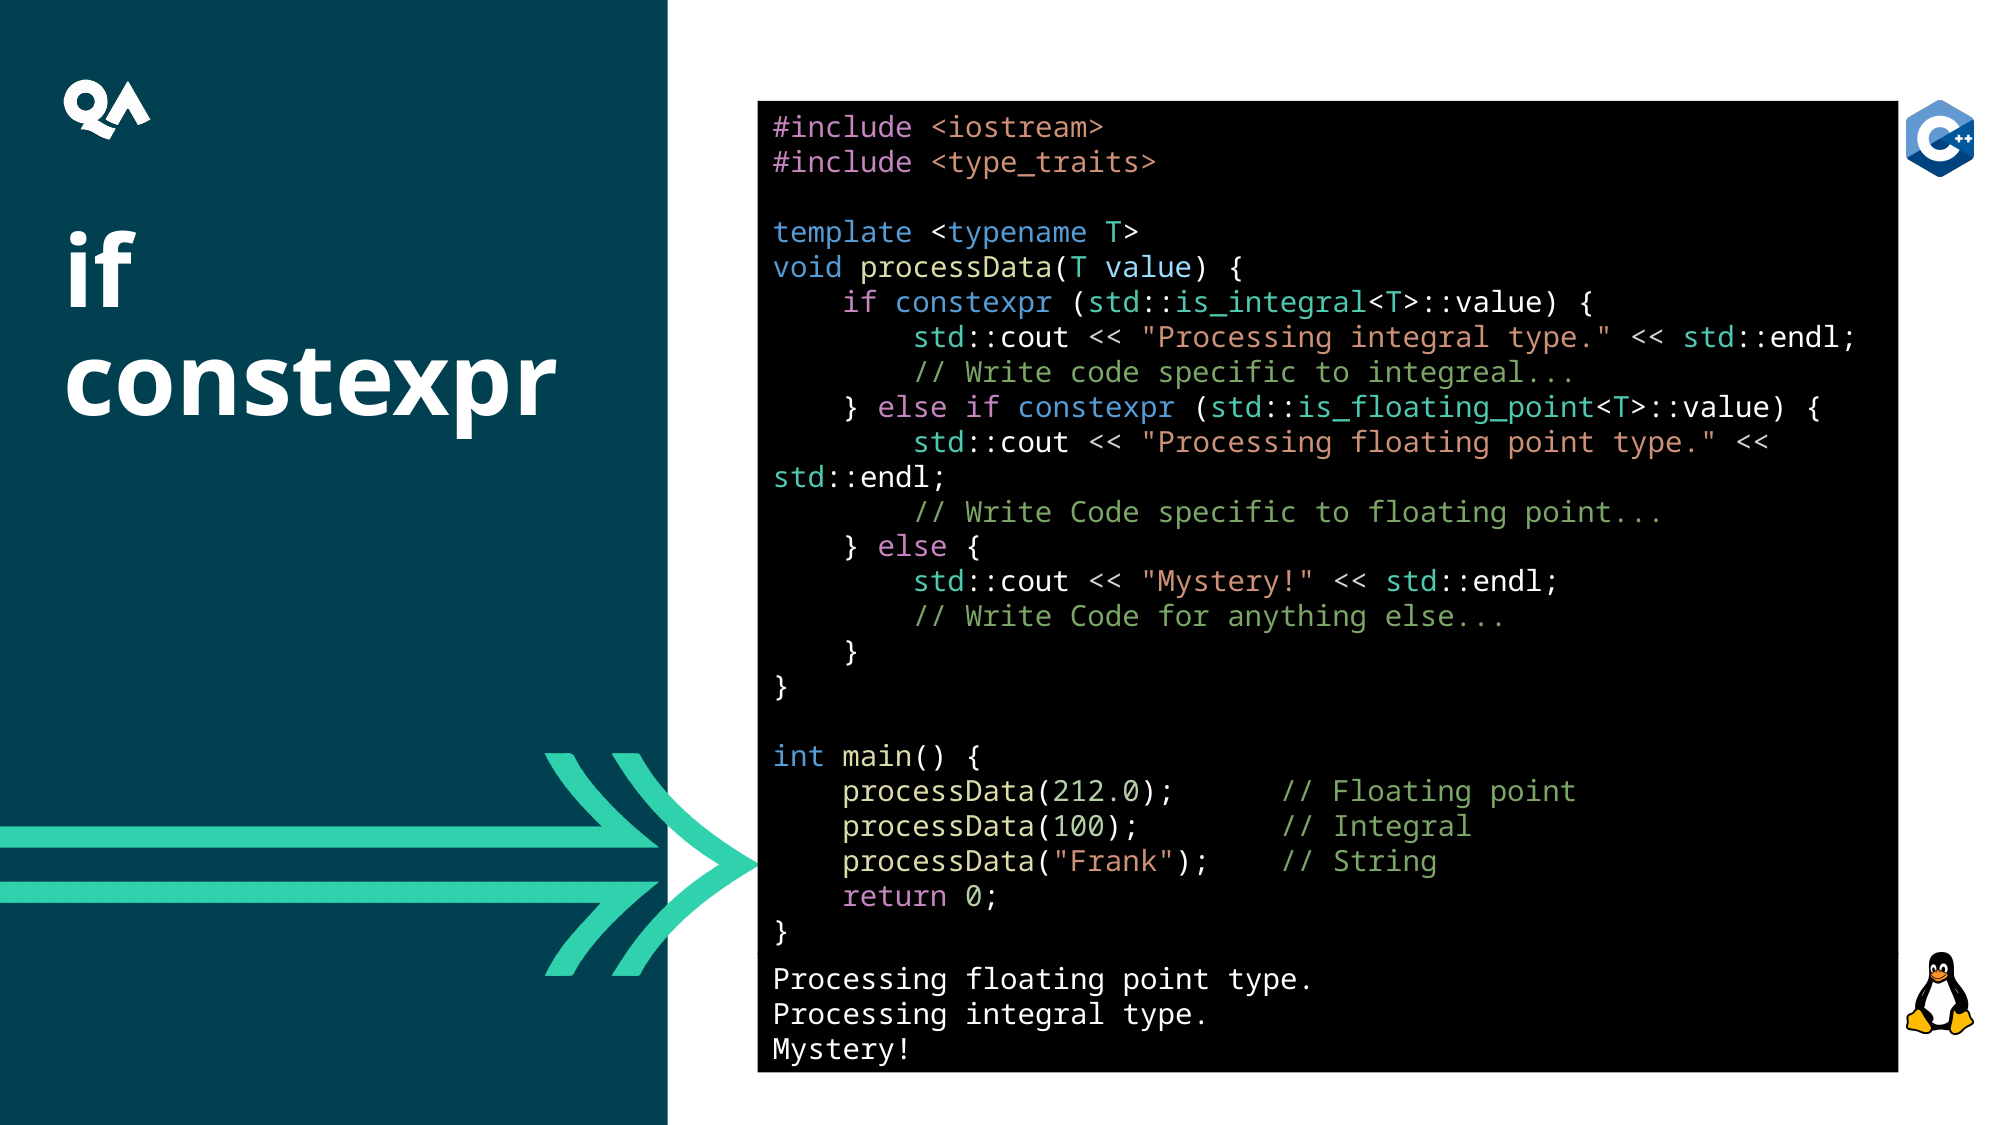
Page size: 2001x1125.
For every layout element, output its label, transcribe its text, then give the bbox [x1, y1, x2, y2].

picture [107, 83, 149, 124]
picture [1905, 952, 1974, 1035]
text_box #include <iostream> #include <type_traits> template <typename T> void processData(T value) { if constexpr (std::is_integral<T>::value) { std::cout << "Processing integral type." << std::endl; // Write code specific to integreal... } else if constexpr (std::is_floating_point<T>::value) { std::cout << "Processing floating point type." << std::endl; // Write Code specific to floating point... } else { std::cout << "Mystery!" << std::endl; // Write Code for anything else... } } int main() { processData(212.0); // Floating point processData(100); // Integral processData("Frank"); // String return 0; } [757, 100, 1899, 952]
picture [0, 754, 657, 847]
picture [1905, 100, 1974, 177]
picture [613, 727, 757, 995]
list if constexpr [63, 221, 628, 673]
picture [64, 80, 114, 139]
text_box Processing floating point type. Processing integral type. Mystery! [757, 952, 1899, 1073]
picture [0, 882, 657, 975]
